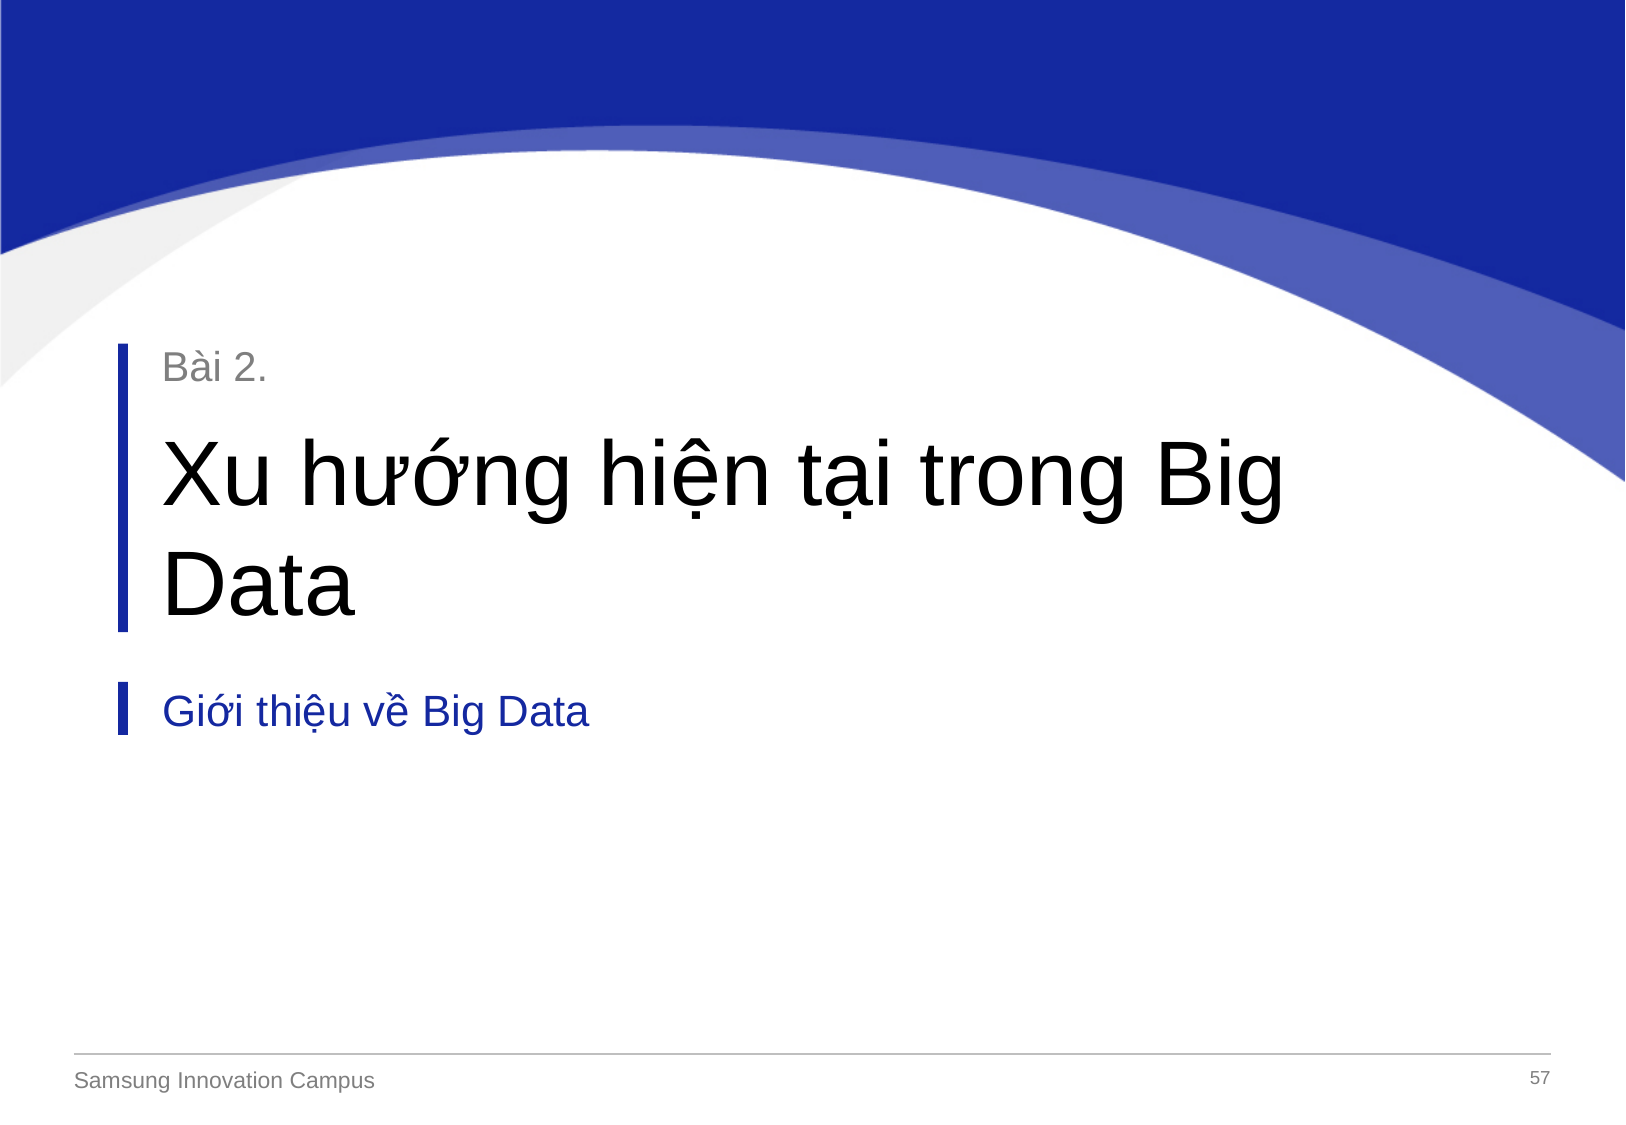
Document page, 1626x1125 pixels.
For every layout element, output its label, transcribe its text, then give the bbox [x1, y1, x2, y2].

list Bài 2. [161, 339, 1061, 390]
list Xu hướng hiện tại trong Big Data [161, 414, 1384, 633]
picture [0, 0, 1625, 1125]
